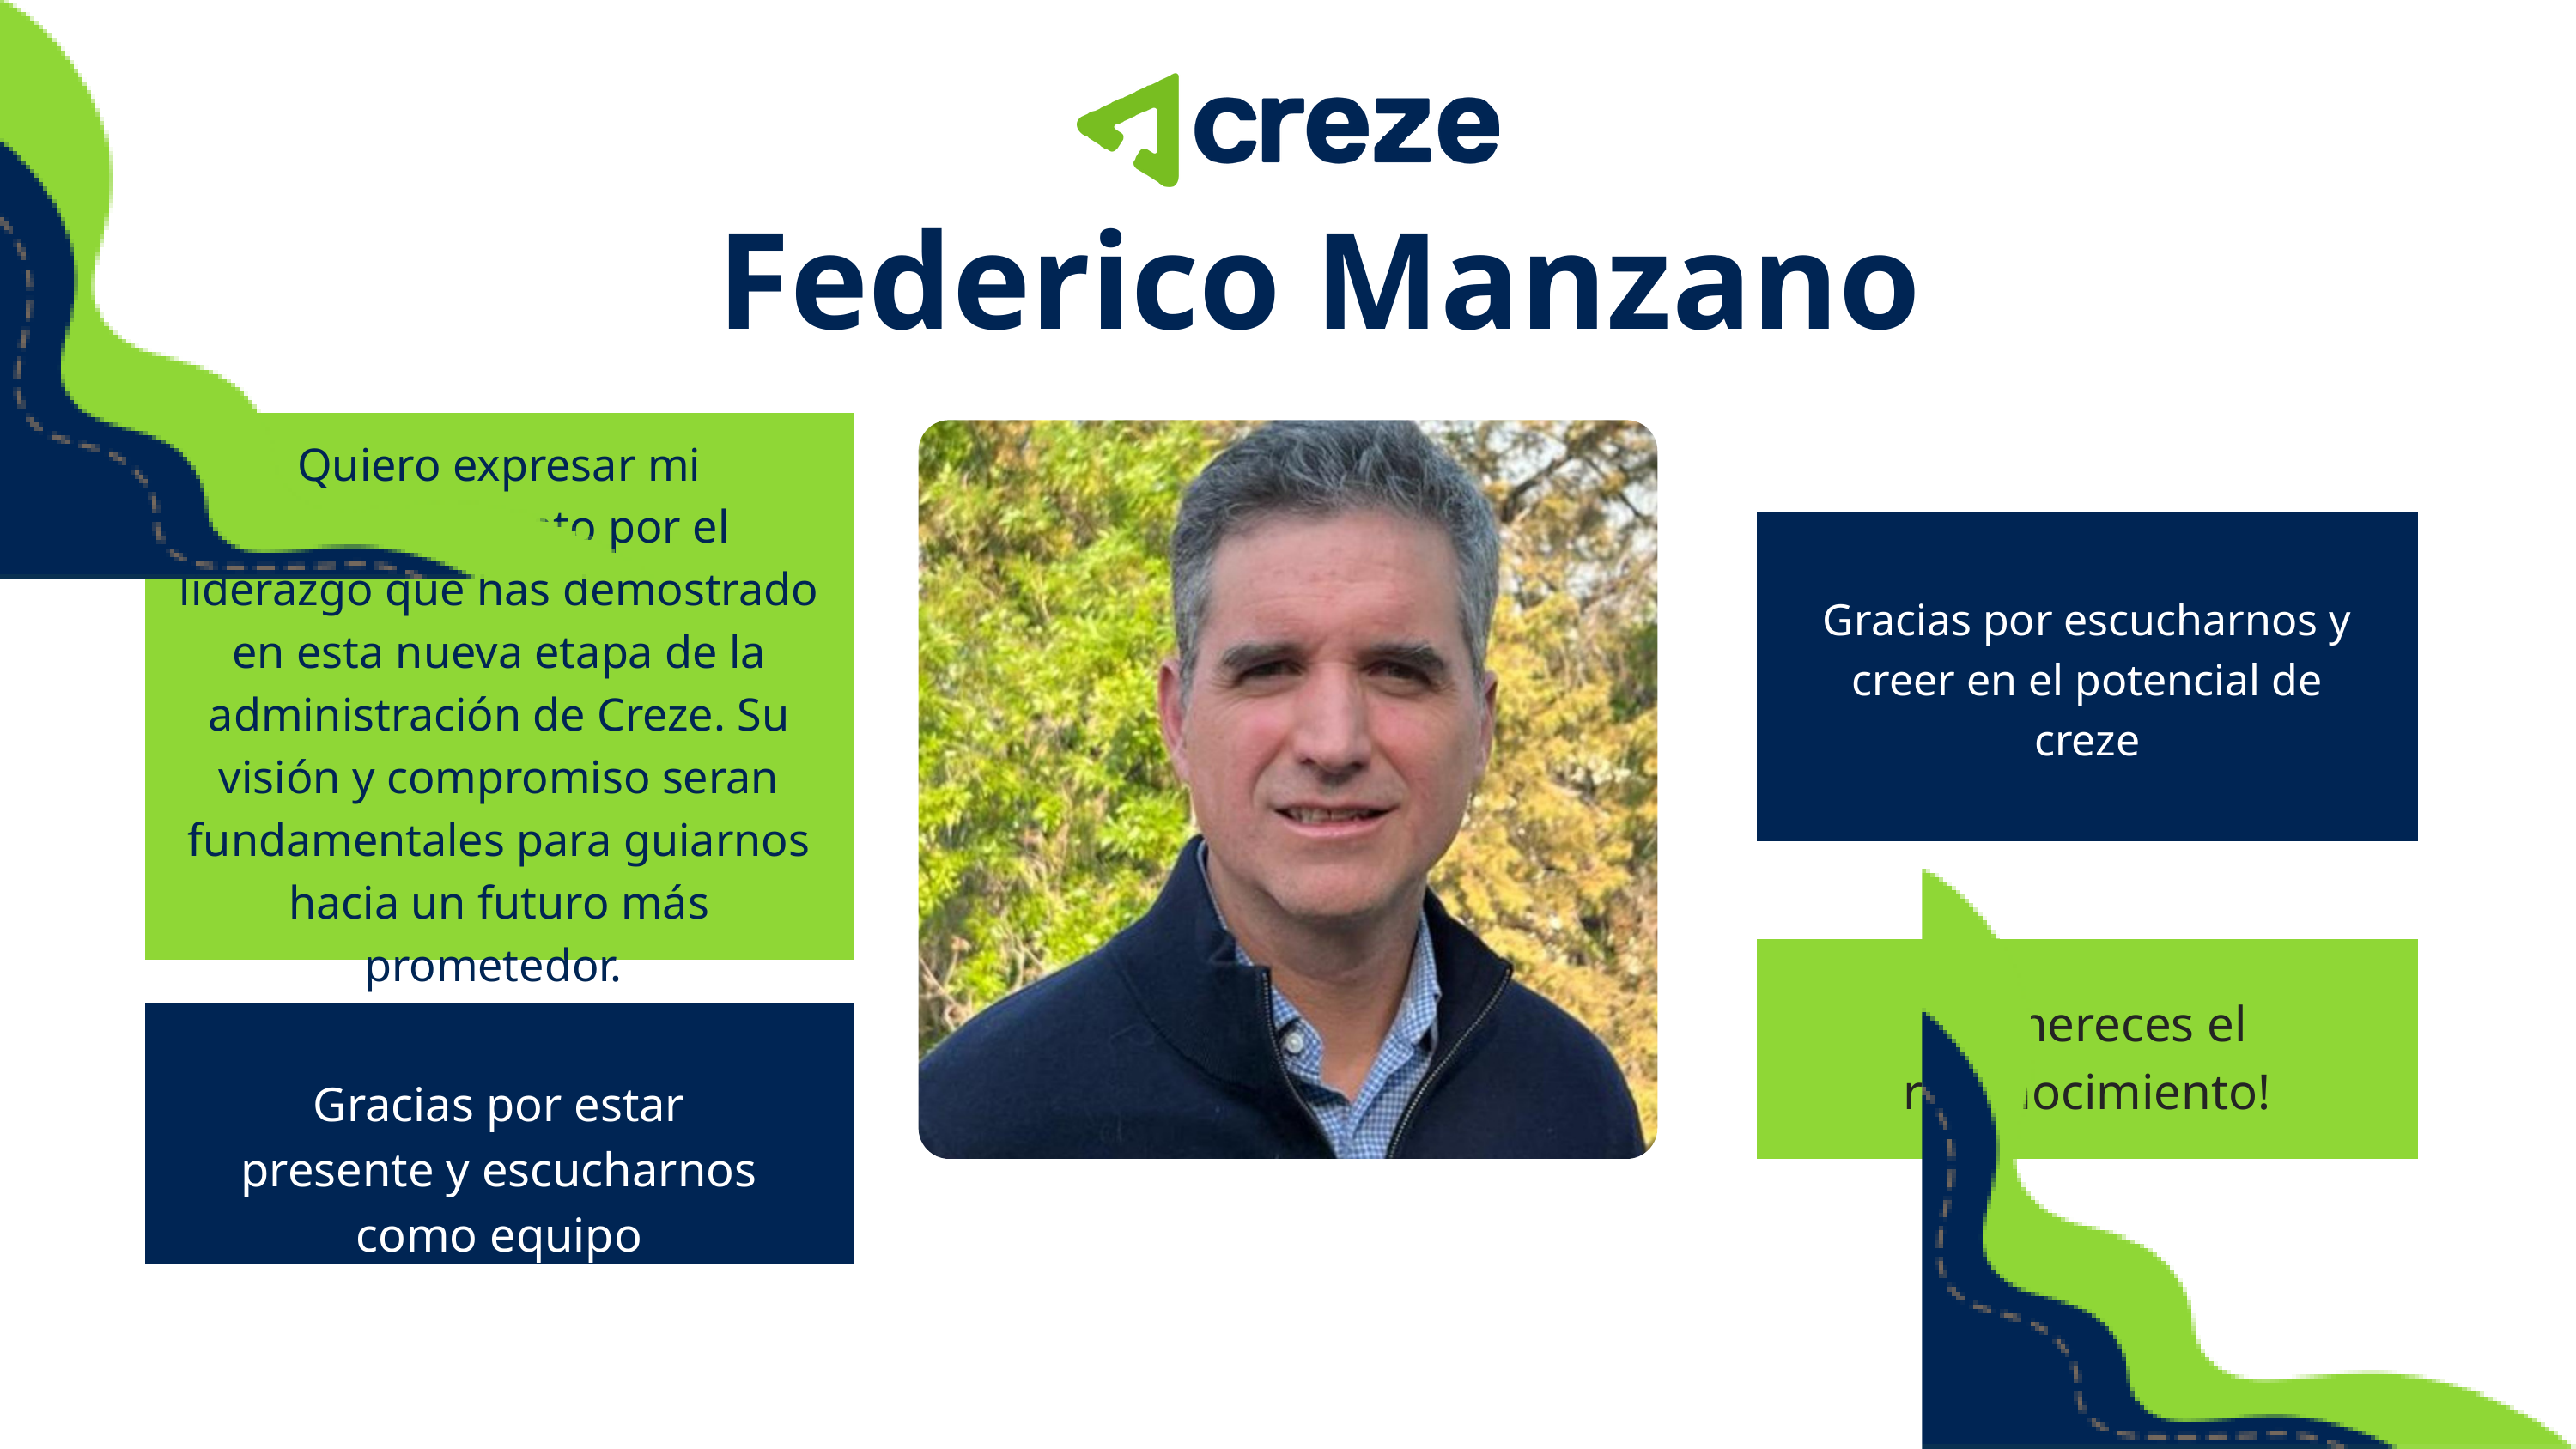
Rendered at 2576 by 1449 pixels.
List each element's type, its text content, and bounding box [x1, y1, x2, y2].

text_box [144, 1003, 854, 1264]
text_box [144, 412, 854, 960]
text_box [1922, 869, 2576, 1449]
text_box Quiero expresar mi reconocimiento por el liderazgo que has demostrado en esta nueva etapa de la administración de Creze. Su visión y compromiso seran fundamentales para guiarnos hacia un futuro más prometedor. [170, 967, 828, 991]
text_box Federico Manzano [654, 209, 2117, 356]
text_box [1077, 73, 1499, 187]
text_box [0, 0, 654, 579]
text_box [1756, 938, 2418, 1160]
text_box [1756, 511, 2418, 841]
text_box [918, 420, 1658, 1160]
